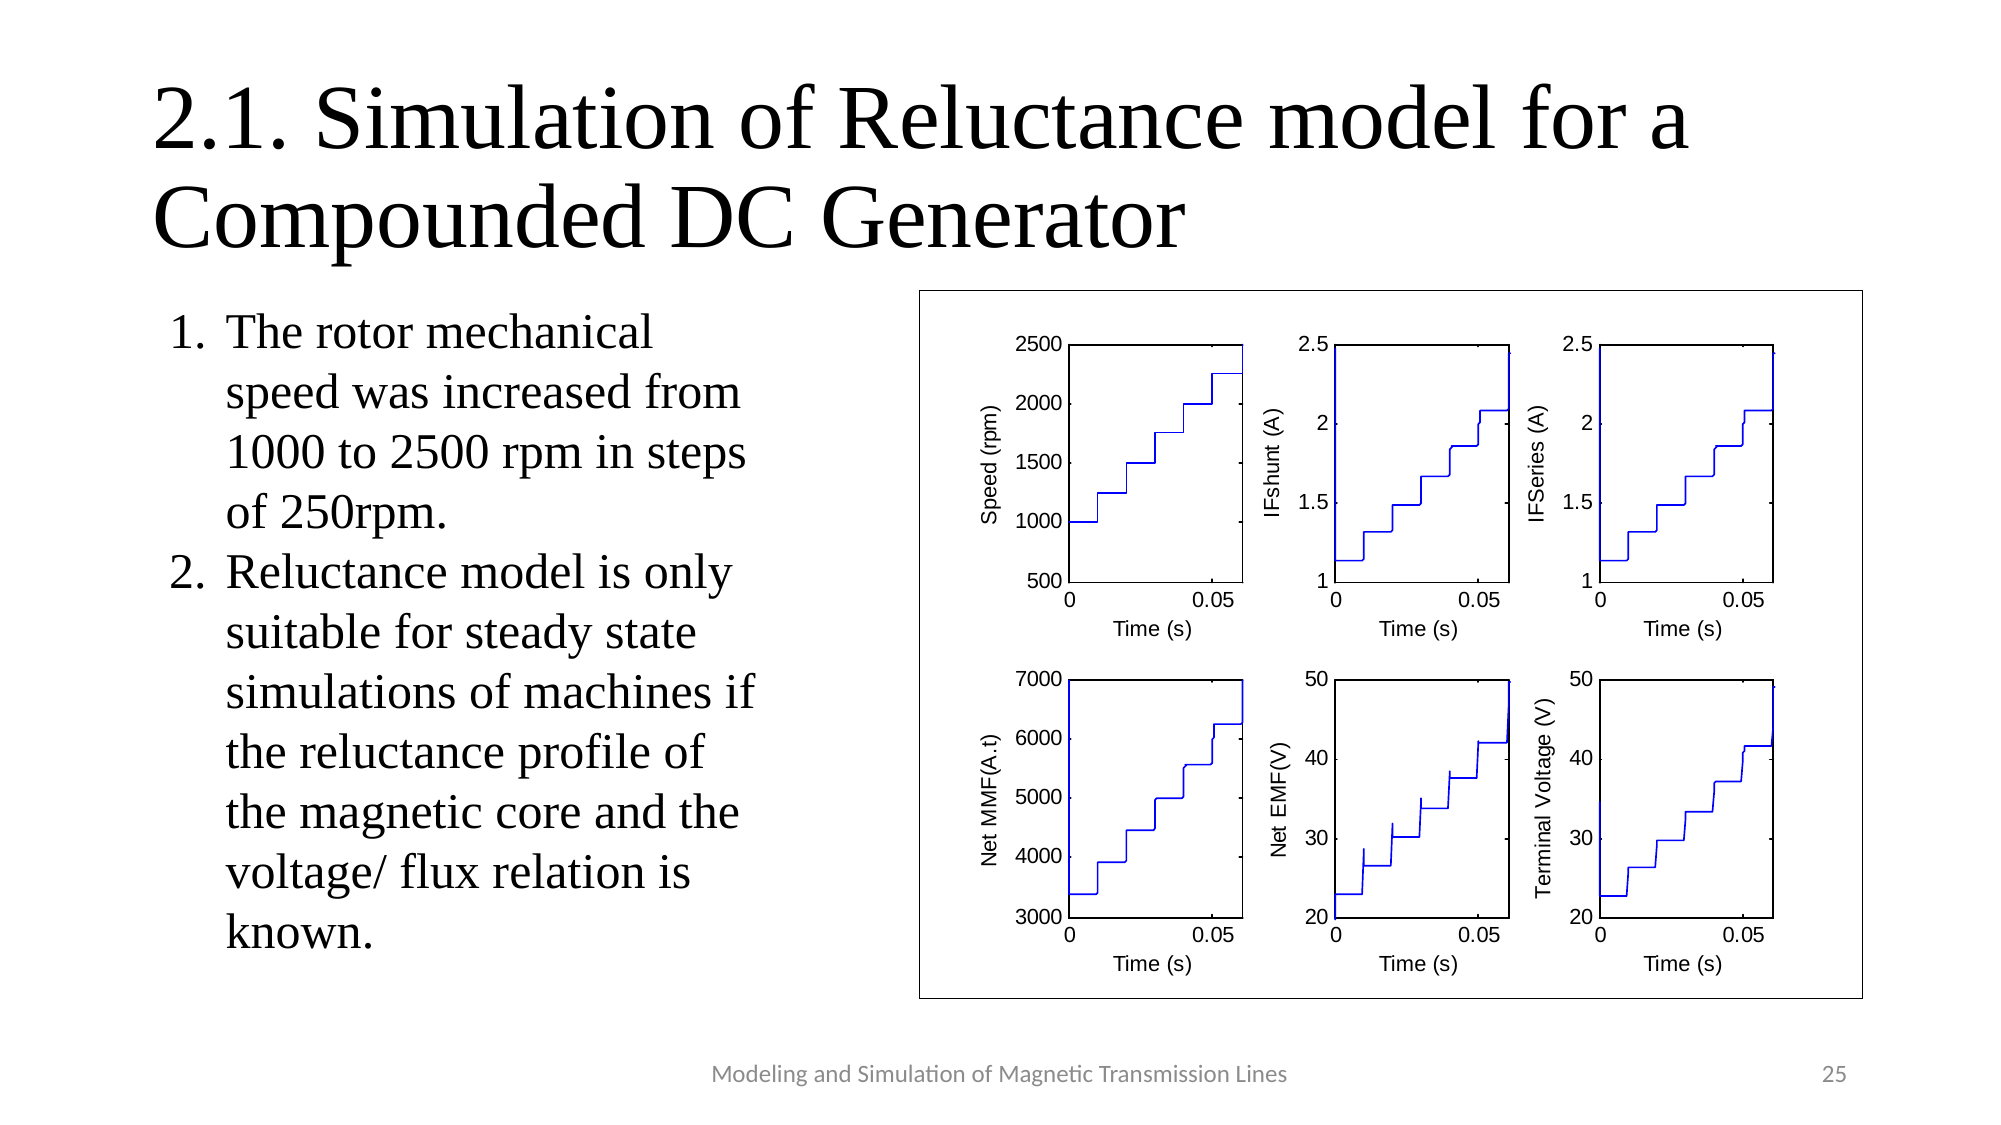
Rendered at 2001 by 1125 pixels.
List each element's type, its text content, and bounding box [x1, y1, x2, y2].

picture [919, 290, 1863, 999]
footer Modeling and Simulation of Magnetic Transmission Lines [662, 1042, 1338, 1103]
title 2.1. Simulation of Reluctance model for a Compounded DC Generator [137, 59, 1863, 278]
text_box The rotor mechanical speed was increased from 1000 to 2500 rpm in steps of 250rpm. Reluctance model is only suitable for steady state simulations of machines if the reluctance profile of the magnetic core and the voltage/ flux relation is known. [154, 290, 772, 966]
slide_number 25 [1412, 1042, 1863, 1103]
